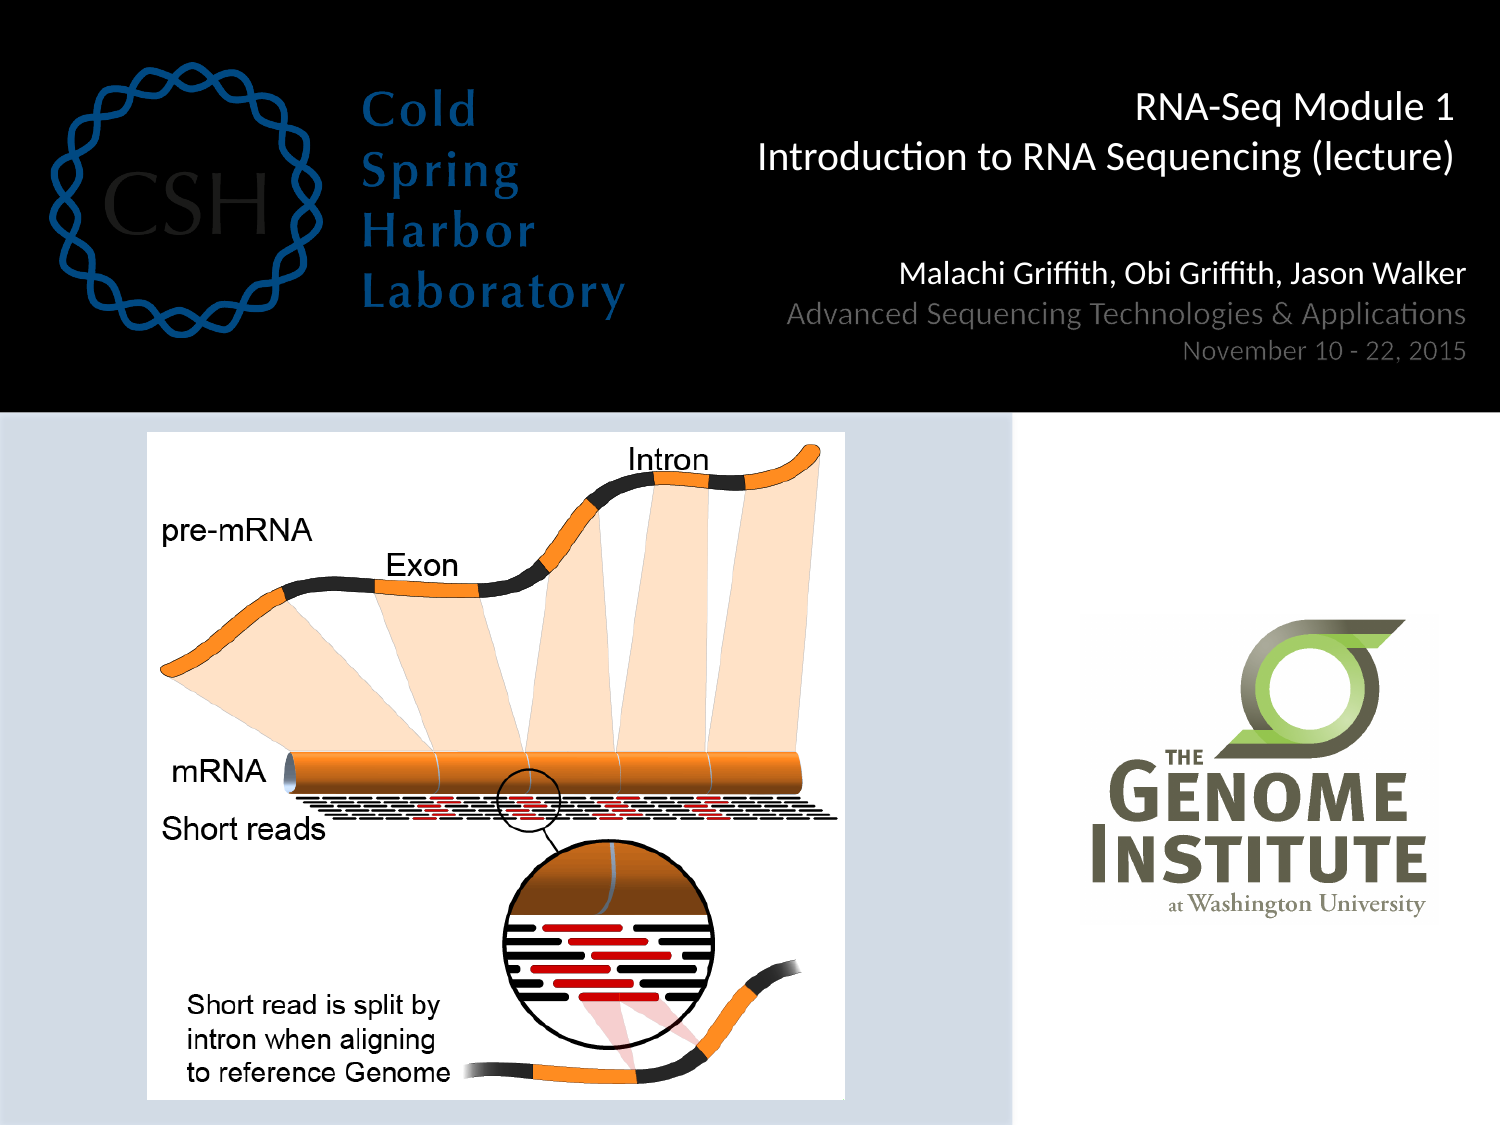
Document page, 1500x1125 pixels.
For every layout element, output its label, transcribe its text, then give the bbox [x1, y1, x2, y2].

picture [49, 62, 625, 338]
text_box RNA-Seq Module 1 Introduction to RNA Sequencing (lecture) [482, 59, 1471, 198]
text_box Malachi Griffith, Obi Griffith, Jason Walker Advanced Sequencing Technologies & Applications November 10 - 22, 2015 [632, 231, 1483, 386]
picture [1080, 614, 1439, 926]
text_box [0, 412, 1013, 1125]
picture [147, 432, 845, 1101]
